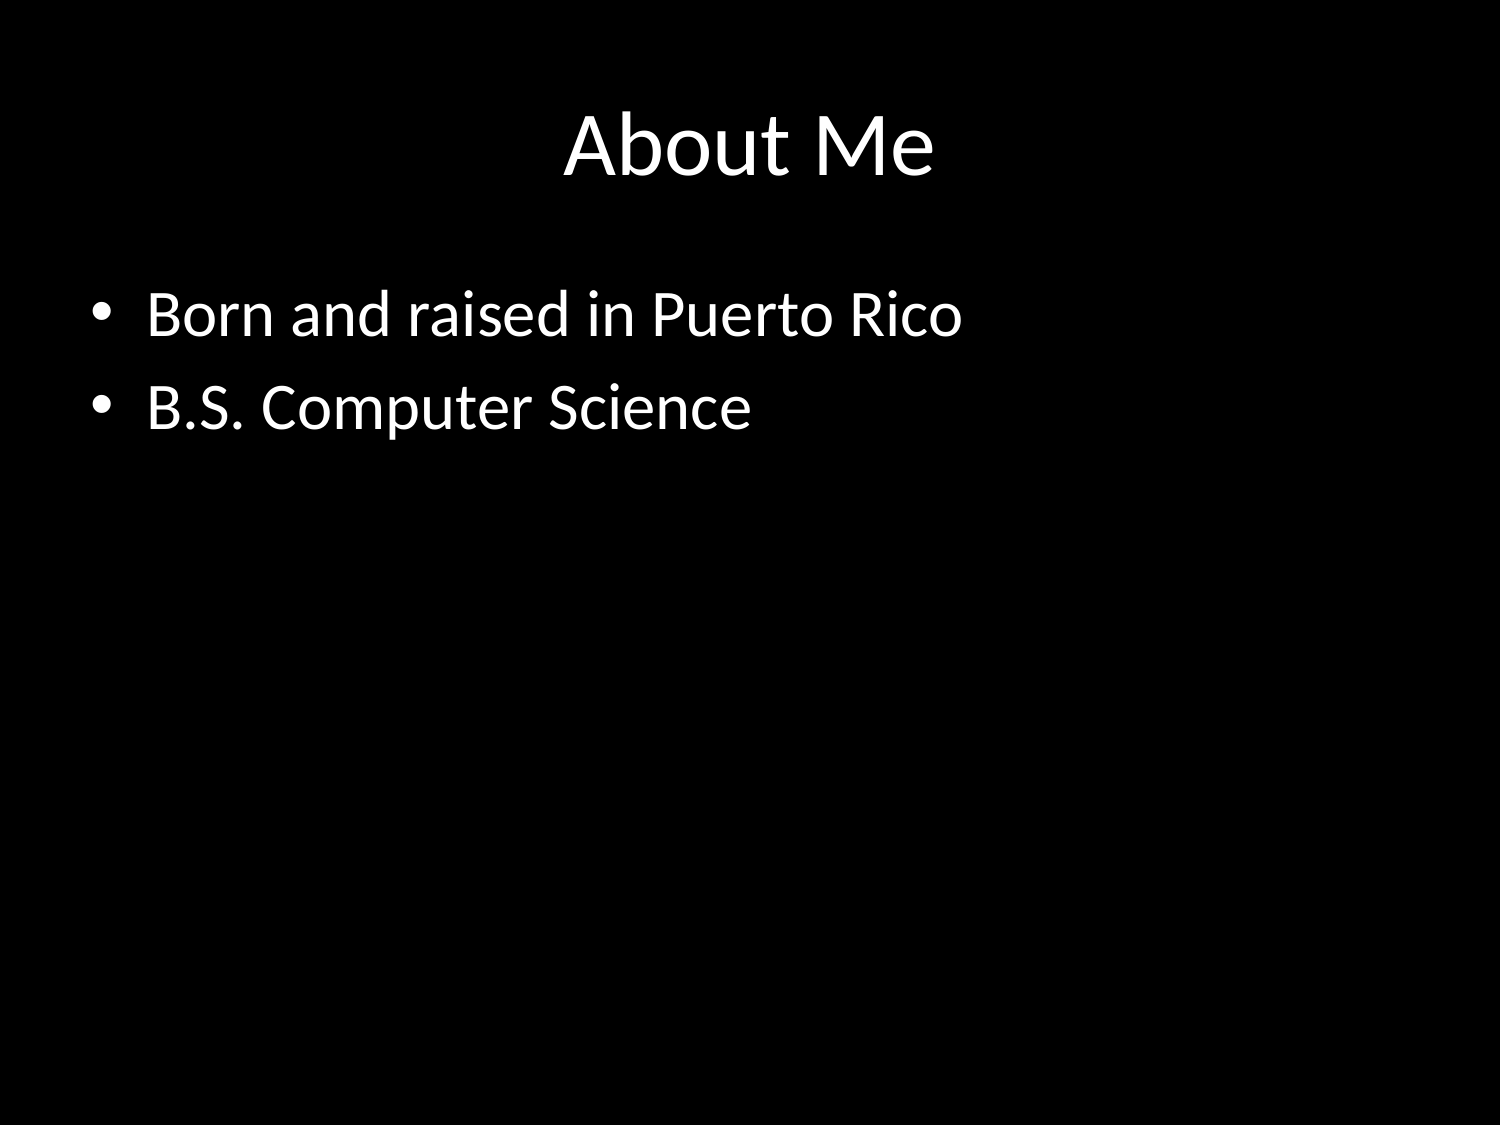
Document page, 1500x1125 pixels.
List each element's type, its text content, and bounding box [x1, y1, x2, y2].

title About Me [75, 45, 1425, 233]
list Born and raised in Puerto Rico B.S. Computer Science [75, 262, 1425, 1005]
